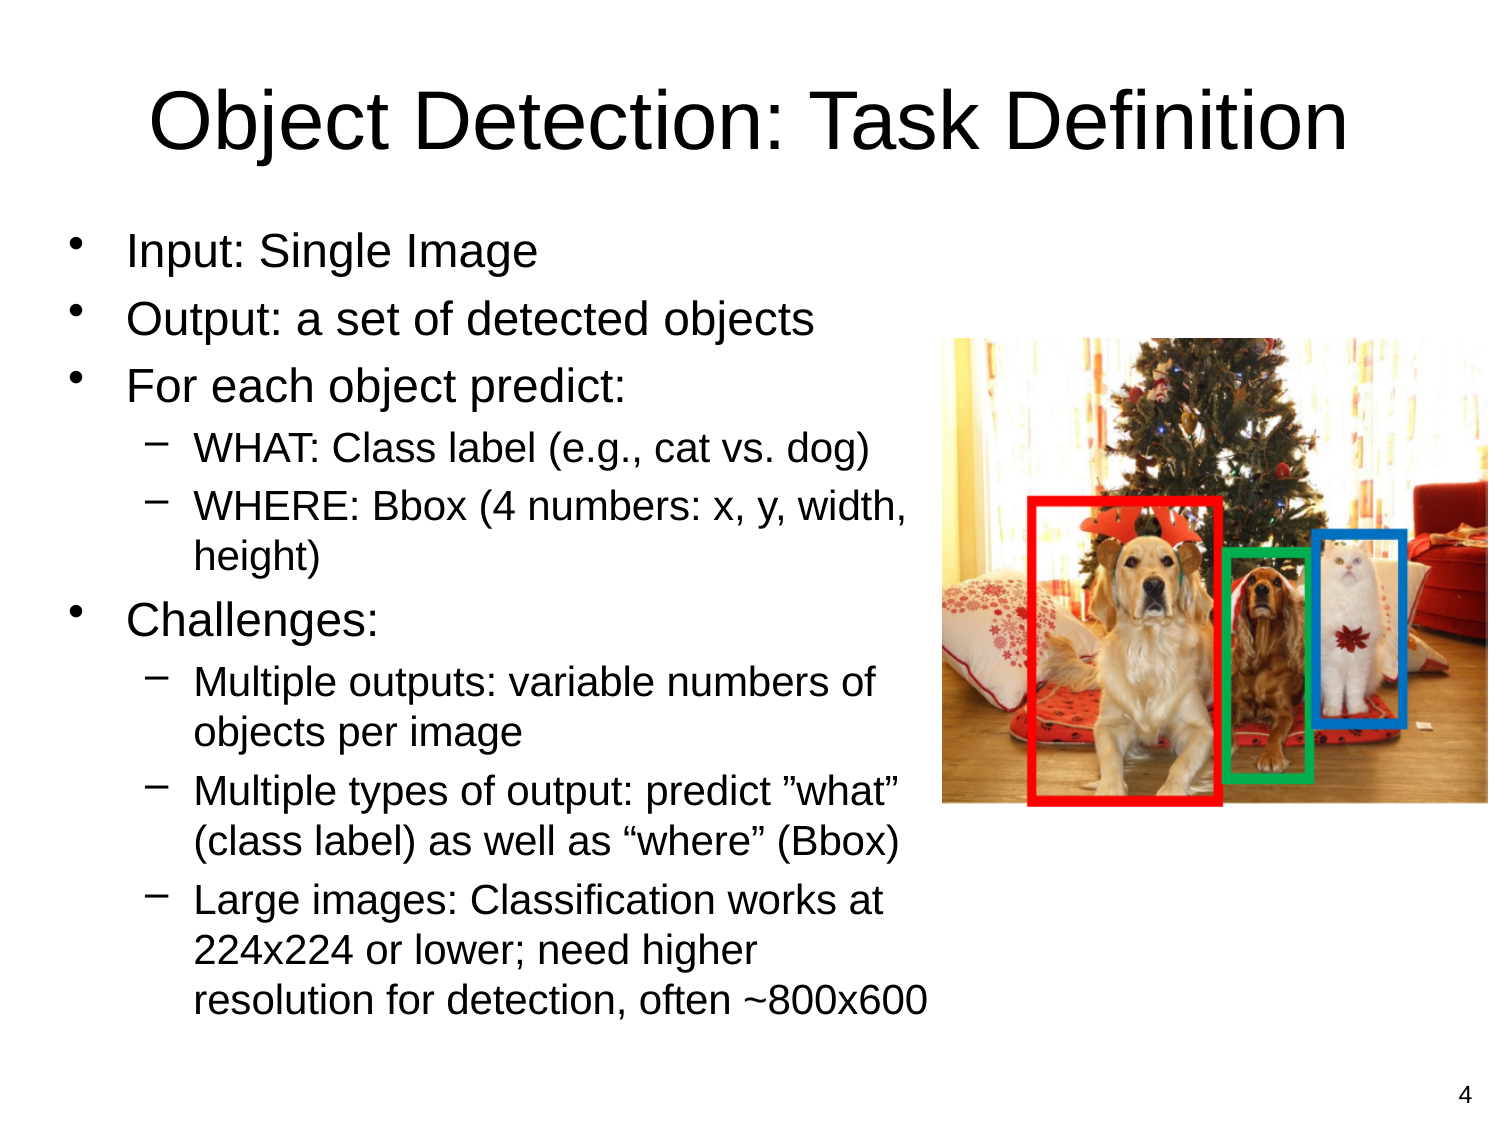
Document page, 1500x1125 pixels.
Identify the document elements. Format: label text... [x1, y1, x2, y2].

title Object Detection: Task Definition [74, 44, 1426, 188]
picture [942, 337, 1488, 809]
list Input: Single Image Output: a set of detected objects For each object predict: WHAT: Class label (e.g., cat vs. dog) WHERE: Bbox (4 numbers: x, y, width, height) Challenges: Multiple outputs: variable numbers of objects per image Multiple types of output: predict ”what” (class label) as well as “where” (Bbox) Large images: Classification works at 224x224 or lower; need higher resolution for detection, often ~800x600 [52, 212, 952, 1051]
slide_number 4 [1137, 1070, 1488, 1112]
